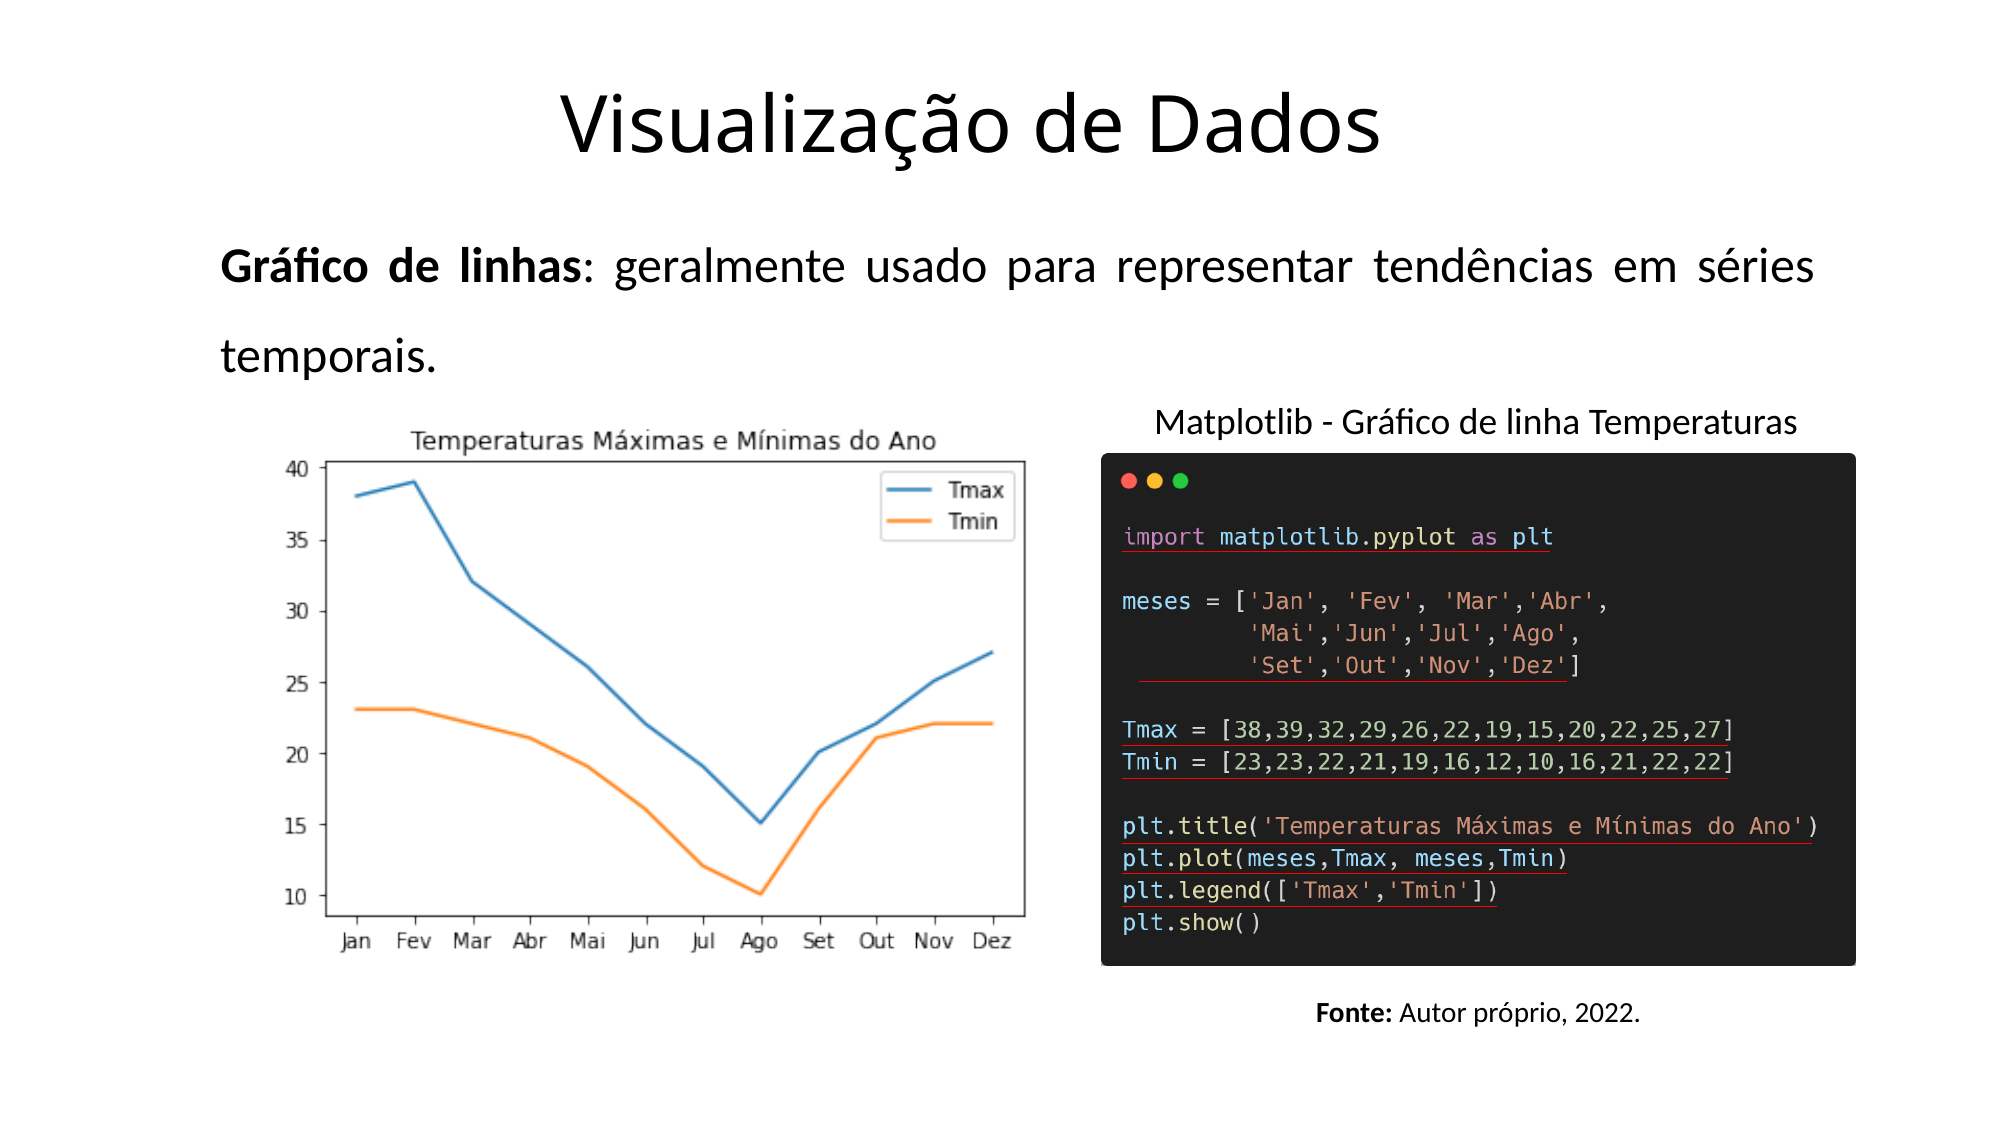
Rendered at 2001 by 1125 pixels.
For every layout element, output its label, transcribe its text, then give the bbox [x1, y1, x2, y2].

text_box Gráfico de linhas: geralmente usado para representar tendências em séries temporais. [205, 194, 1831, 390]
picture [269, 415, 1037, 966]
text_box Matplotlib - Gráfico de linha Temperaturas [1139, 389, 1894, 450]
text_box Fonte: Autor próprio, 2022. [1301, 986, 1657, 1037]
picture [1101, 453, 1856, 966]
title Visualização de Dados [511, 76, 1431, 177]
